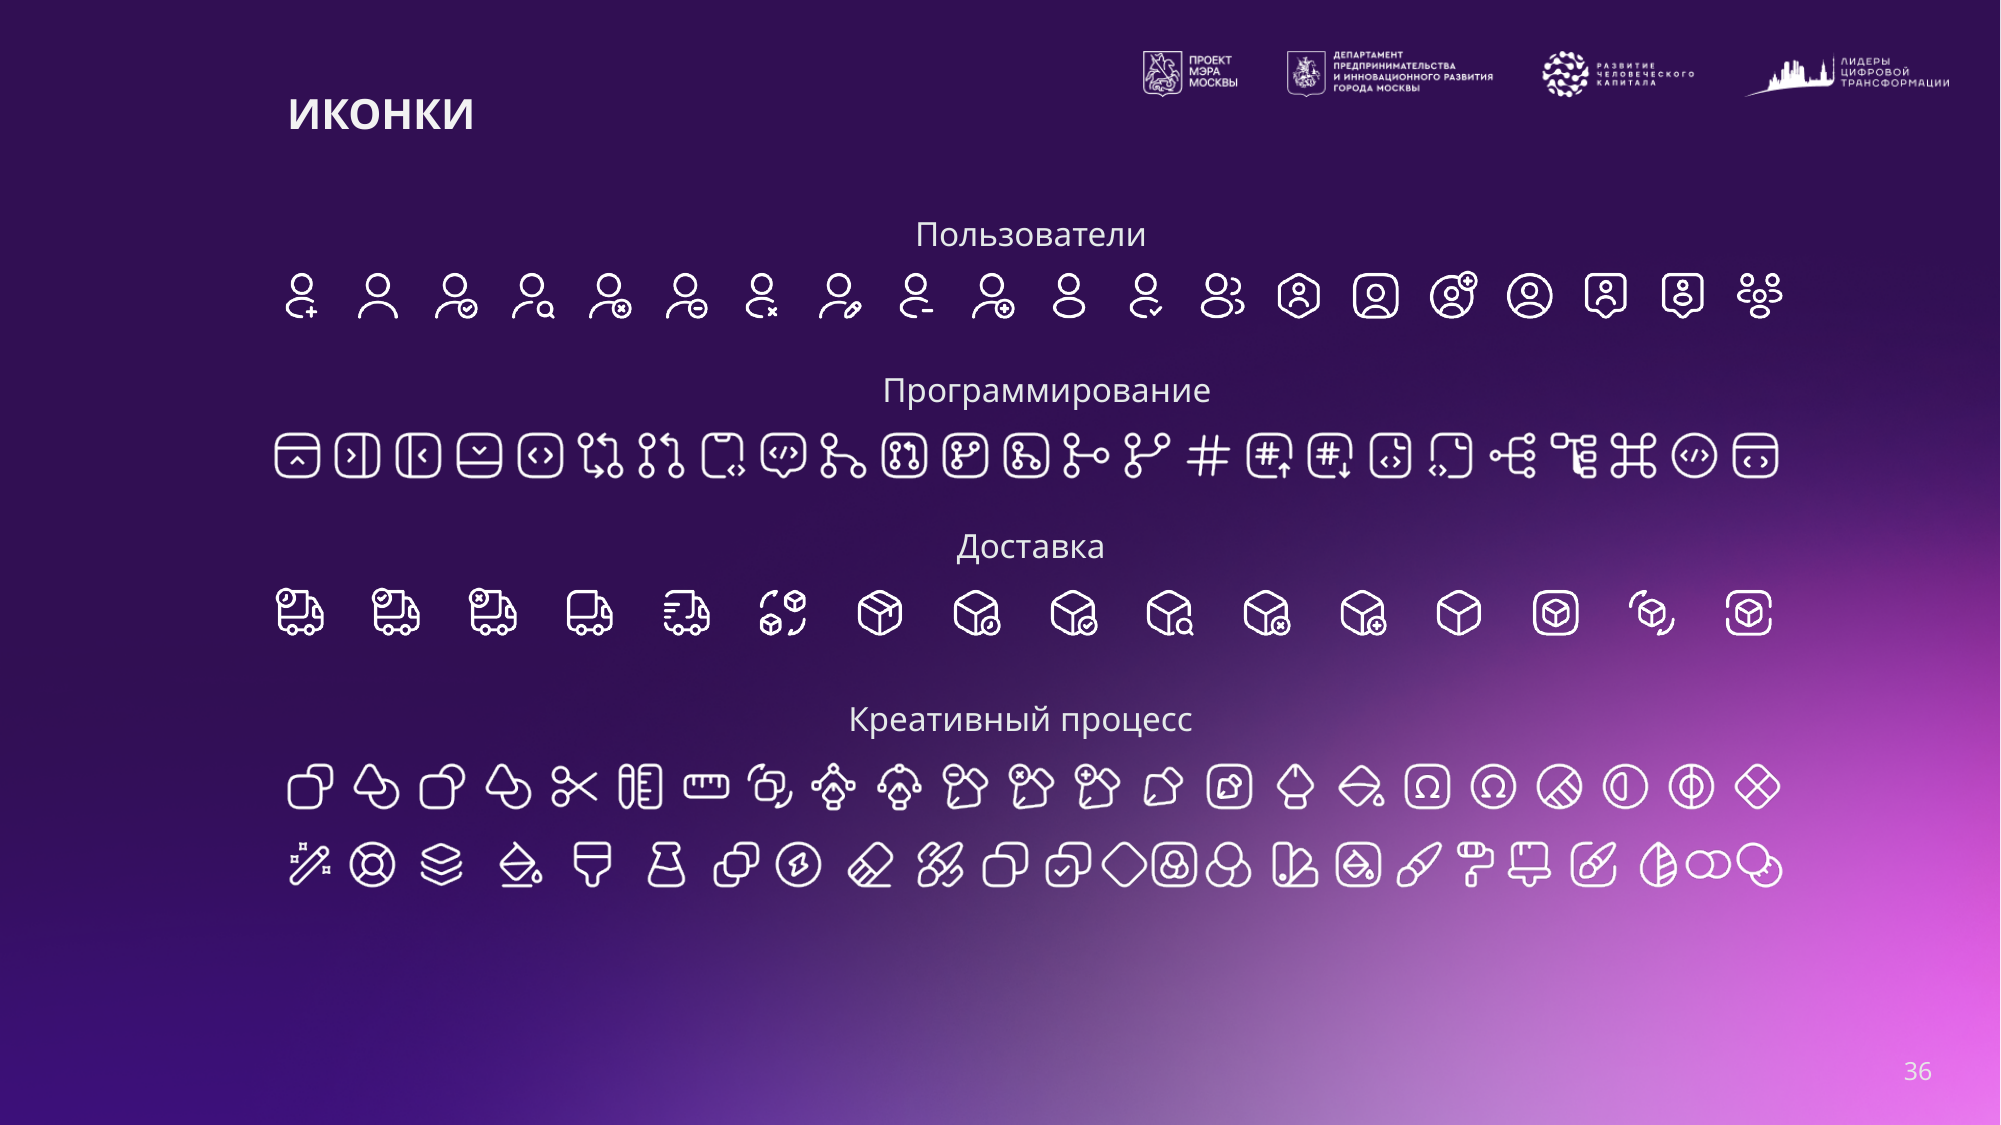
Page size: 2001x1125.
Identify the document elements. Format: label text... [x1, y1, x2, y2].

slide_number 36 [1872, 1042, 1964, 1103]
text_box Доставка [823, 517, 1239, 573]
text_box Программирование [813, 361, 1281, 417]
text_box Пользователи [823, 205, 1239, 261]
text_box ИКОНКИ [272, 84, 1266, 146]
picture [0, 0, 2001, 1125]
text_box Креативный процесс [699, 690, 1343, 745]
